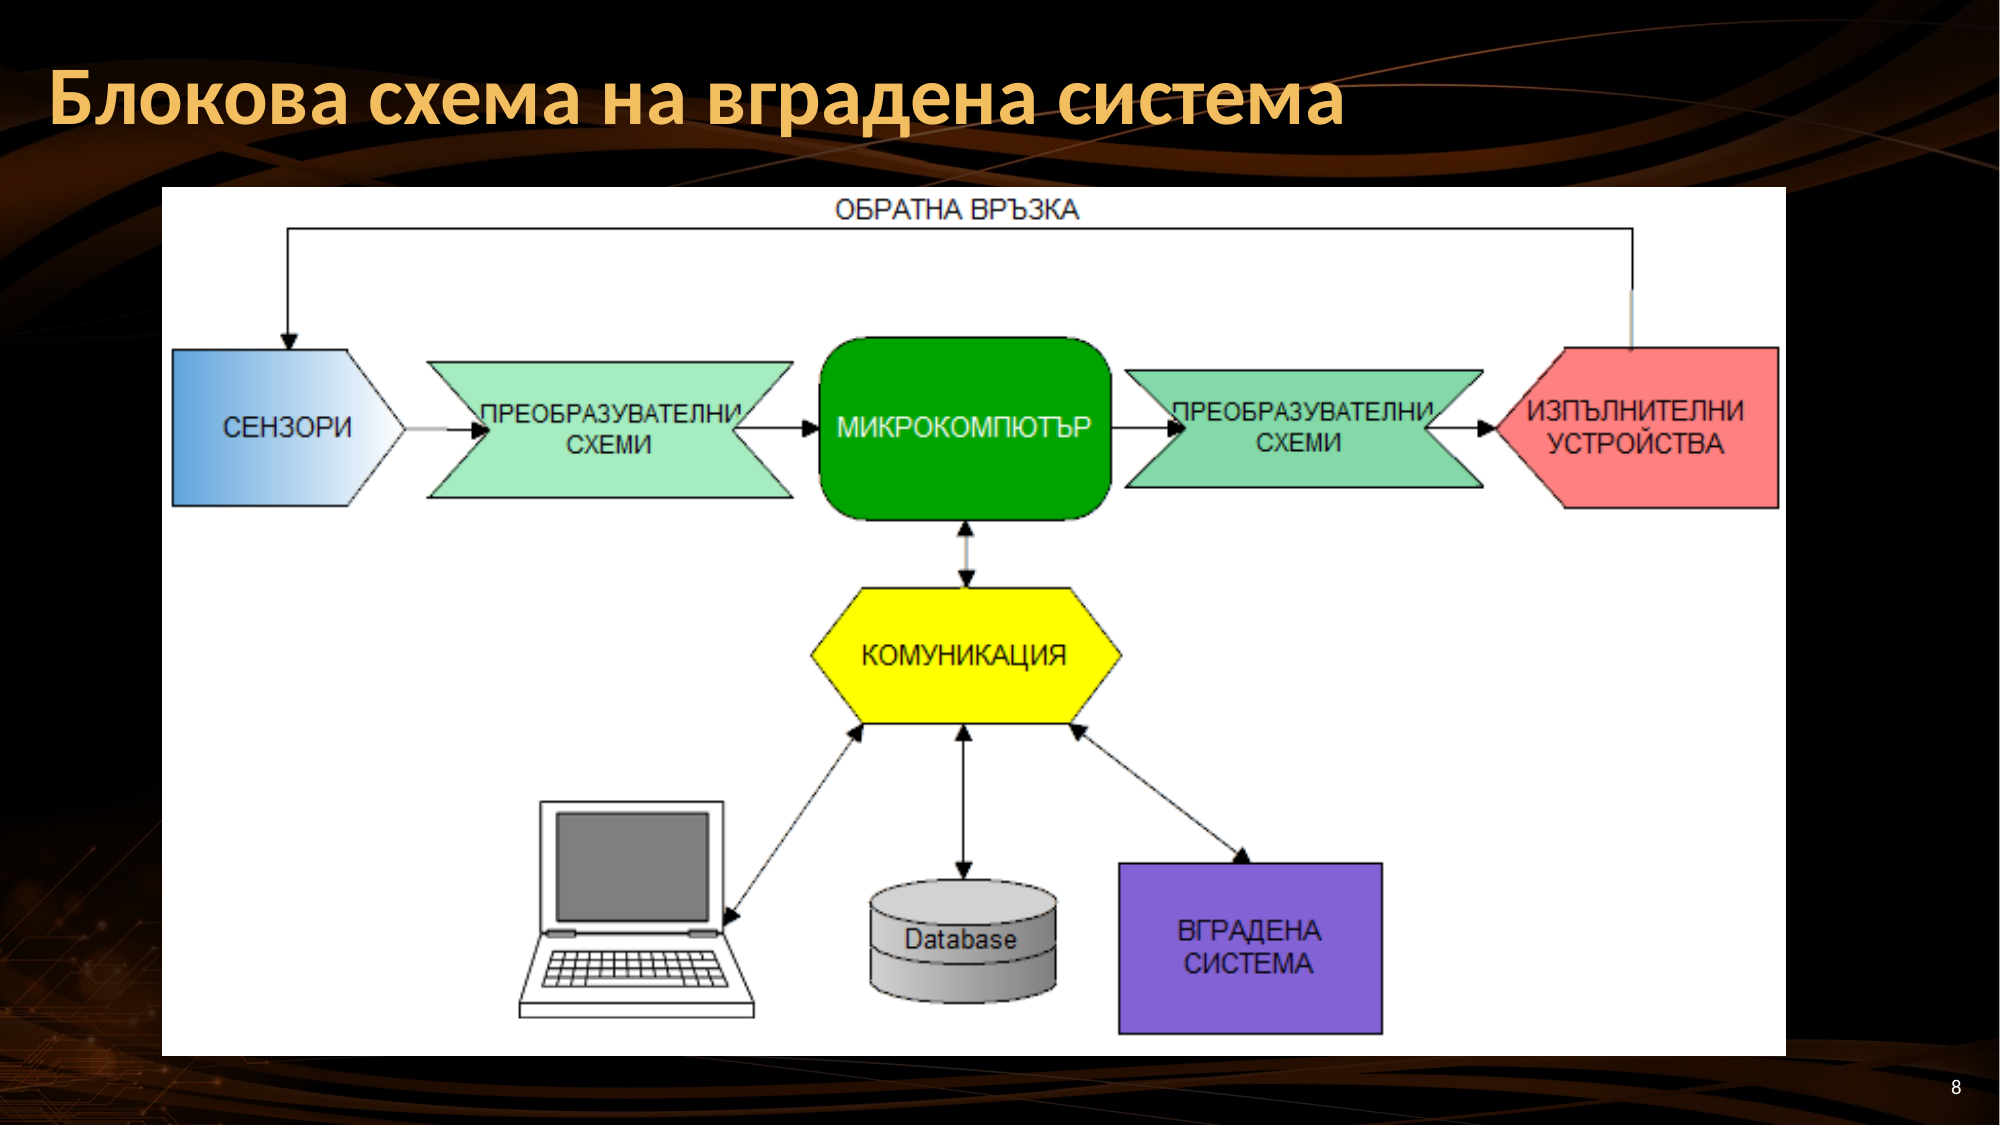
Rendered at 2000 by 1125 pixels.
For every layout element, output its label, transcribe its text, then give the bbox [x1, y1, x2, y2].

picture [0, 0, 2000, 1125]
title Блокова схема на вградена система [30, 6, 1968, 189]
slide_number 8 [1897, 1070, 1968, 1103]
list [162, 187, 1786, 1056]
